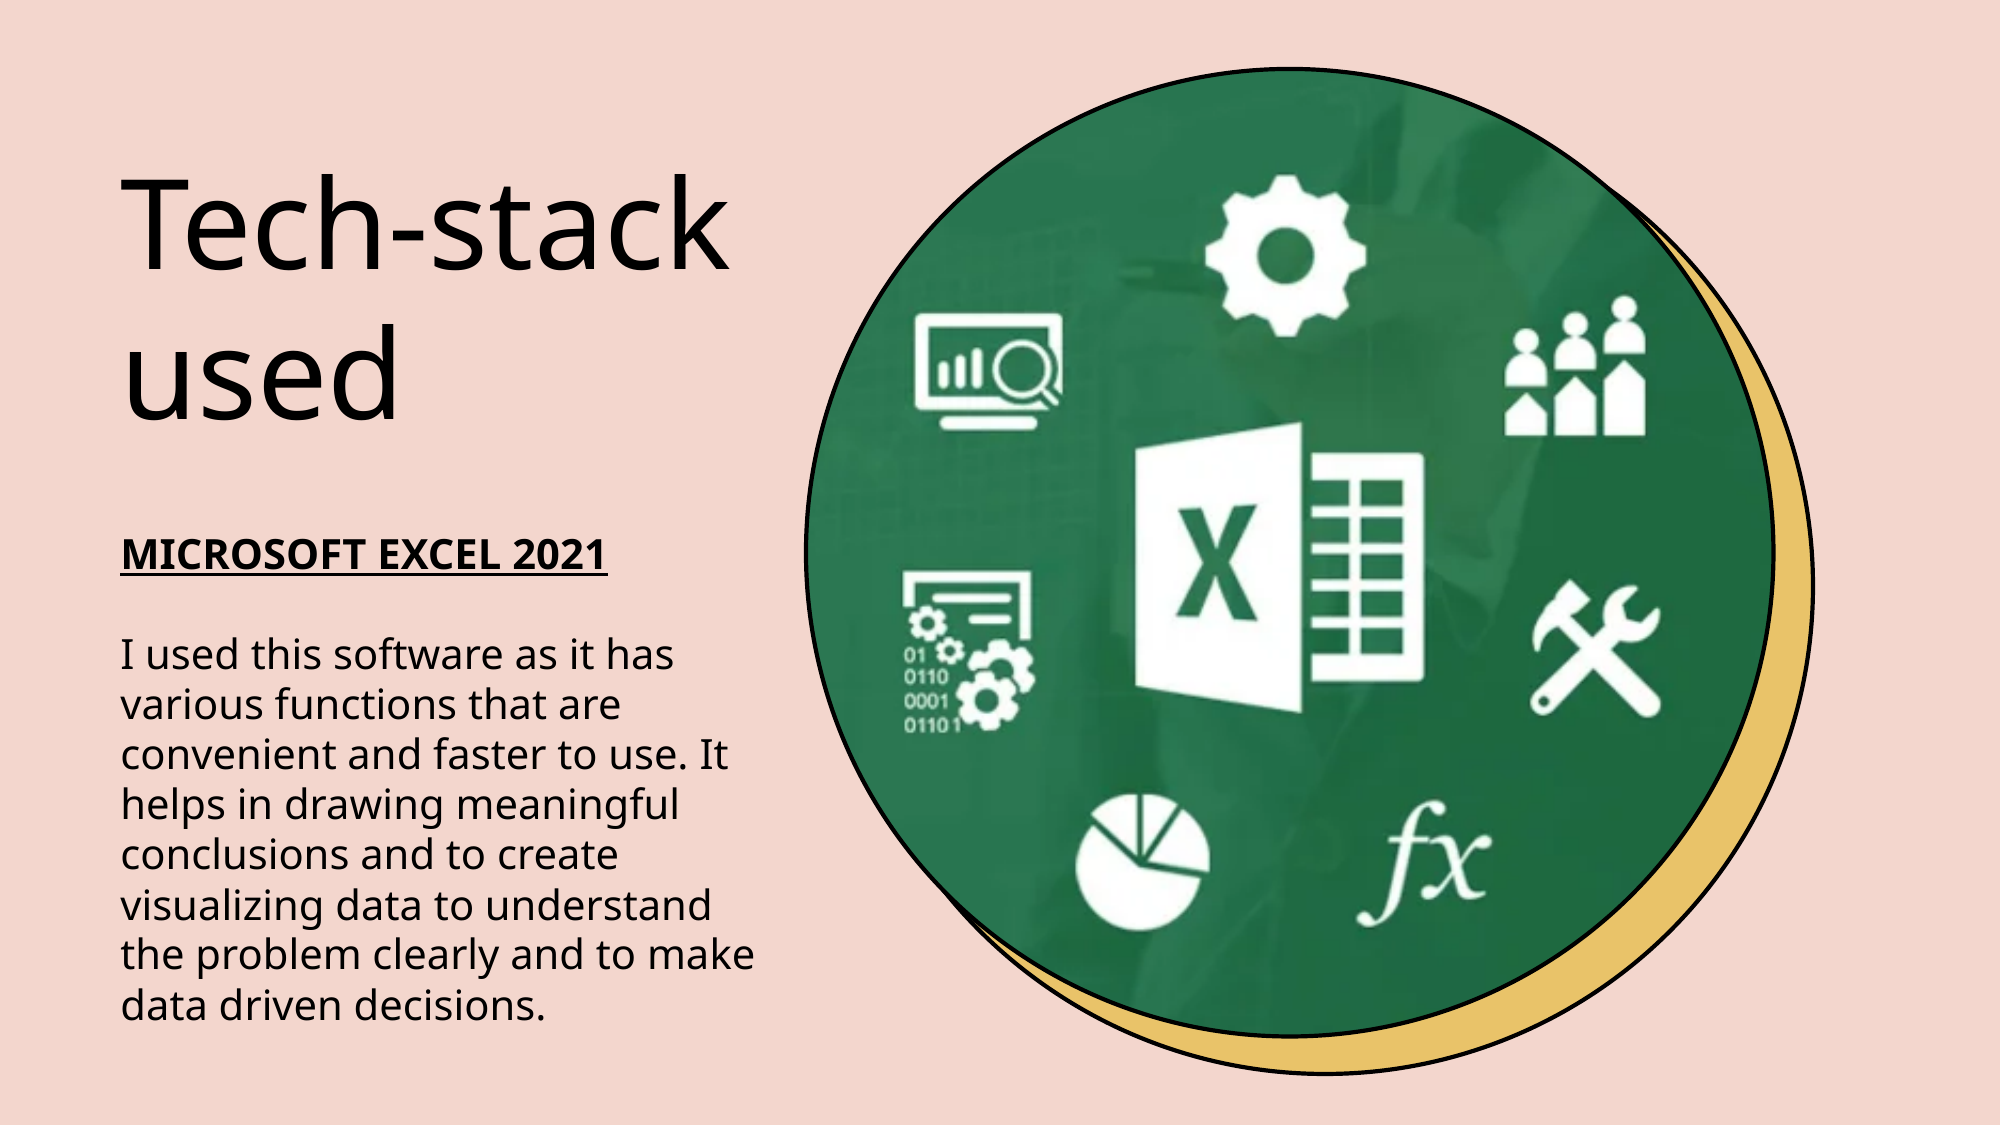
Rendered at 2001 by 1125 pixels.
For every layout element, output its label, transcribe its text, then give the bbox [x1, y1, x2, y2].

list MICROSOFT EXCEL 2021 I used this software as it has various functions that are convenient and faster to use. It helps in drawing meaningful conclusions and to create visualizing data to understand the problem clearly and to make data driven decisions. [105, 520, 775, 951]
picture [805, 68, 1774, 1037]
title Tech-stack used [105, 136, 805, 455]
